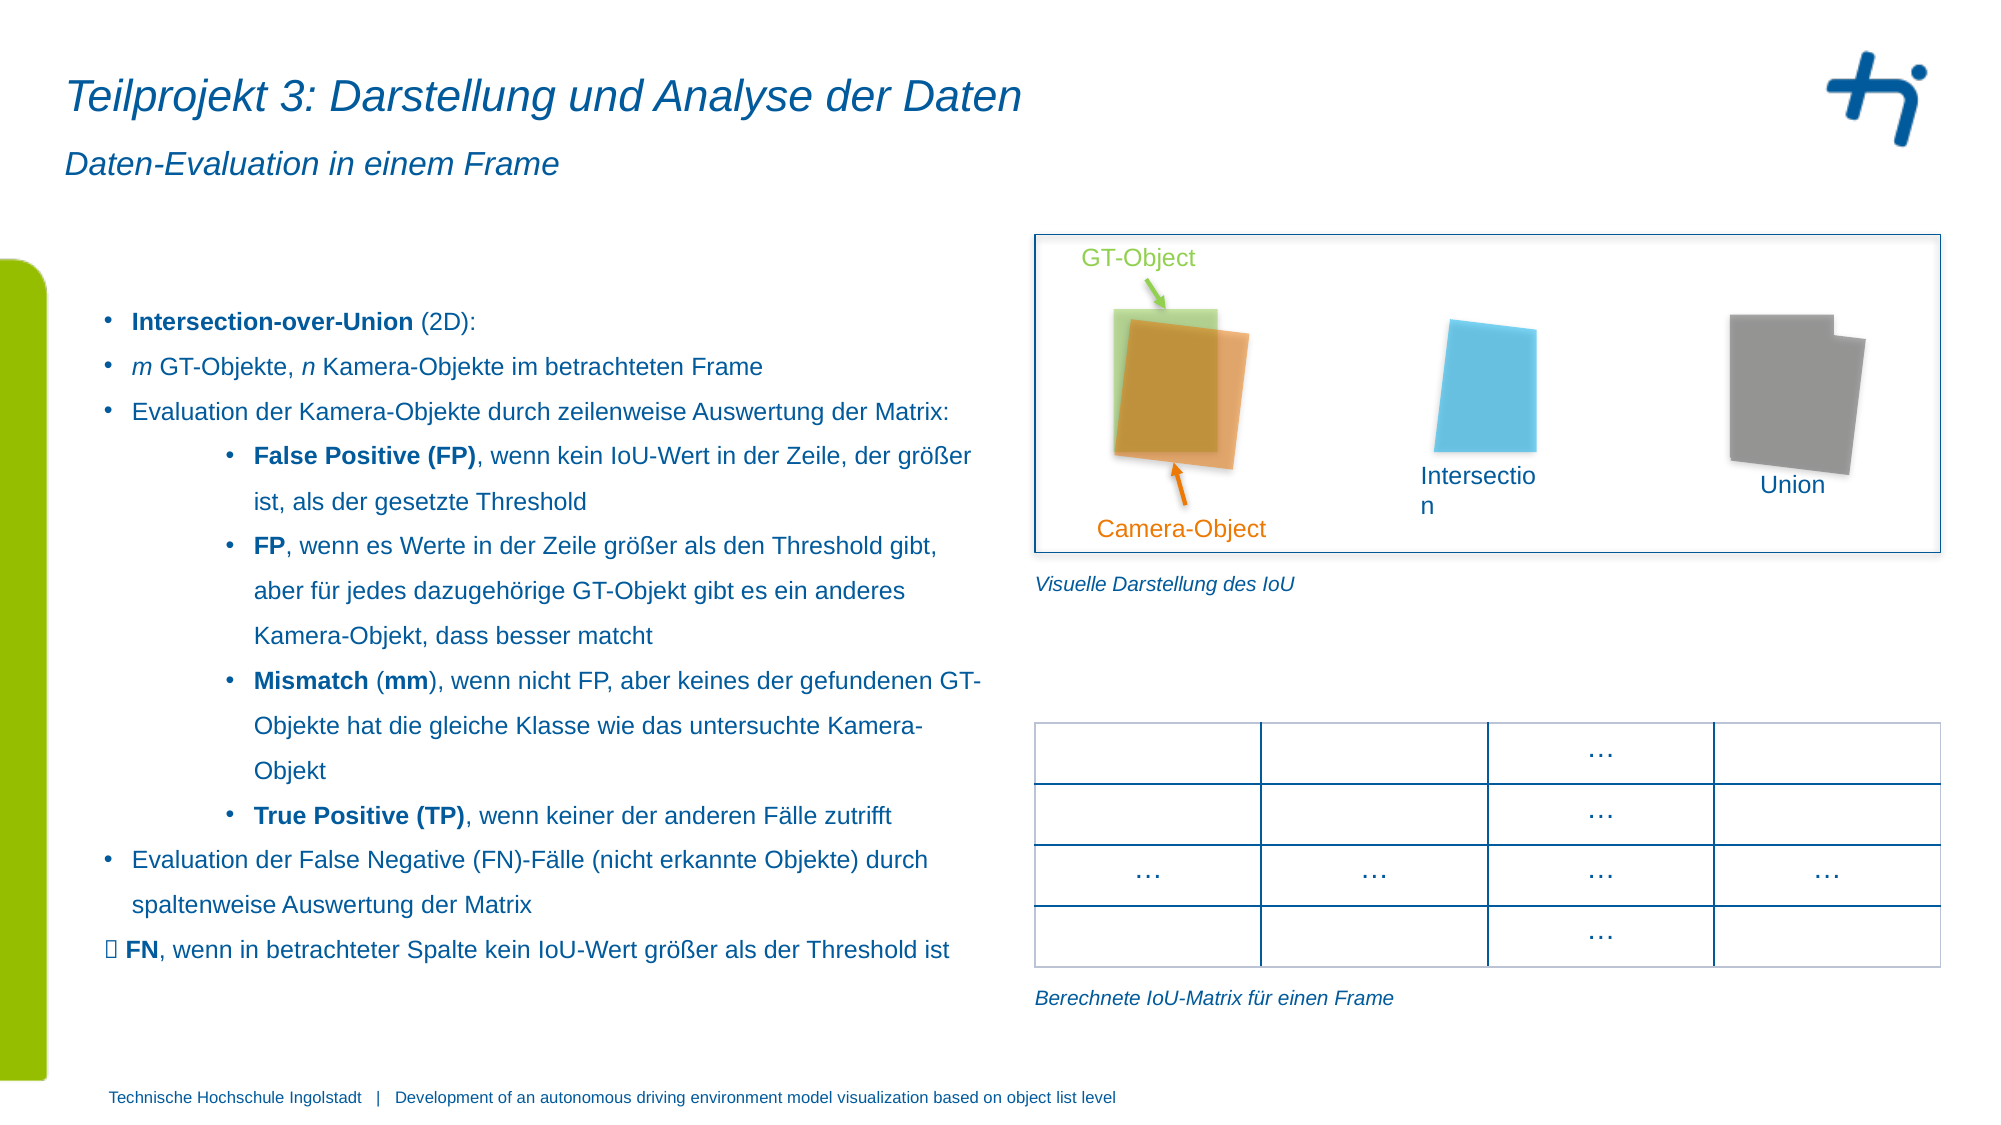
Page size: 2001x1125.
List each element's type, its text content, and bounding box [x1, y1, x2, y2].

text_box [1034, 234, 1941, 553]
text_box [1145, 279, 1166, 310]
text_box Visuelle Darstellung des IoU [1034, 570, 1918, 589]
list Berechnete IoU-Matrix für einen Frame [1034, 984, 1918, 1003]
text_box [1173, 462, 1186, 506]
subtitle Daten-Evaluation in einem Frame [64, 122, 1665, 179]
title Teilprojekt 3: Darstellung und Analyse der Daten [64, 66, 1665, 121]
text_box [1729, 313, 1867, 476]
